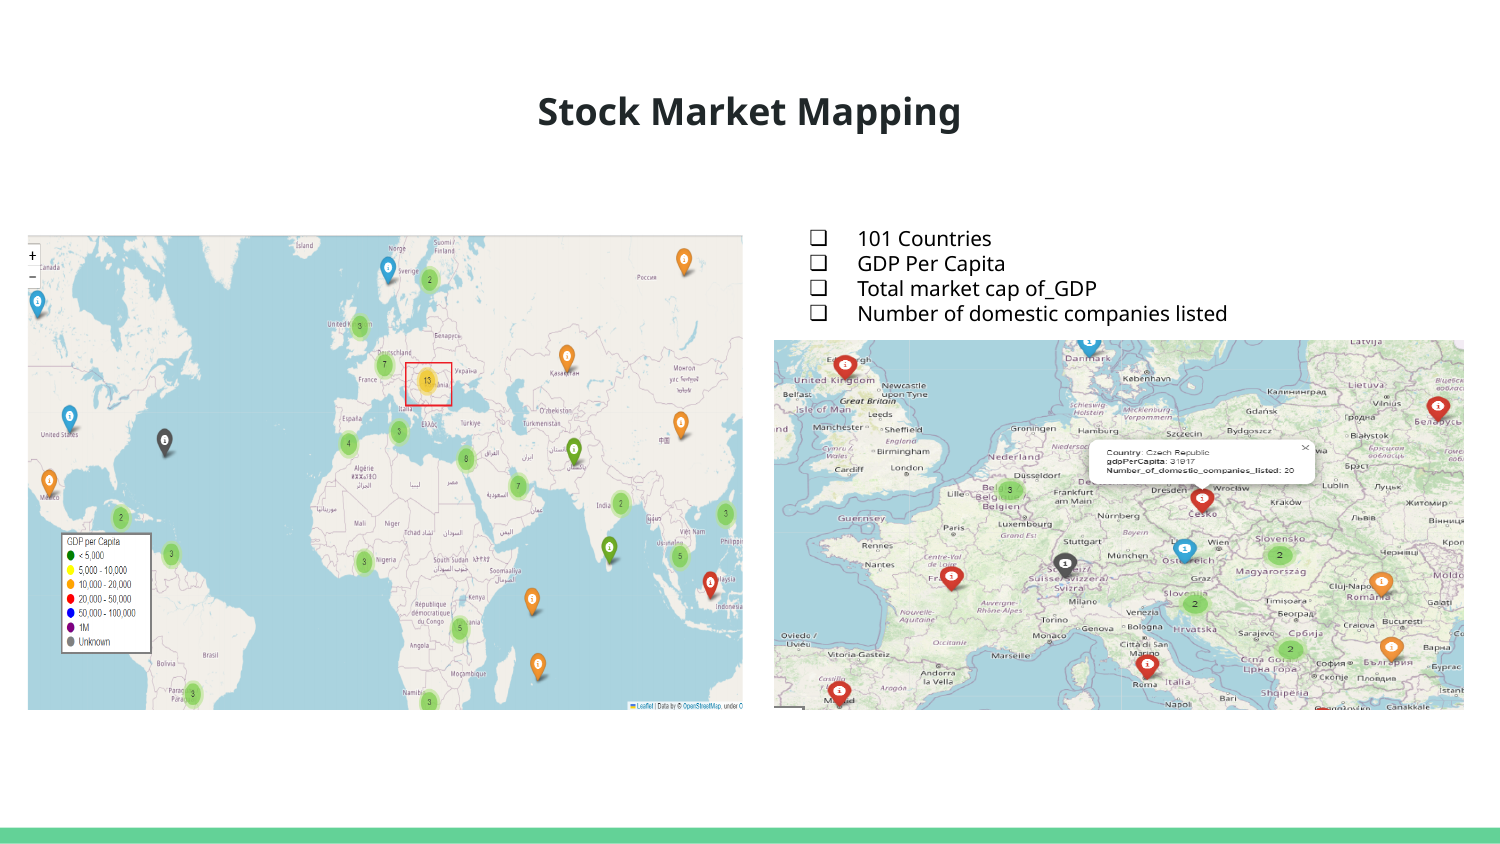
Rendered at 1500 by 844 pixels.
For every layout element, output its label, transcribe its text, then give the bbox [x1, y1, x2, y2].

text_box 101 Countries GDP Per Capita Total market cap of_GDP Number of domestic companies listed [767, 210, 1431, 386]
title Stock Market Mapping [51, 72, 1449, 167]
picture [773, 340, 1464, 710]
picture [27, 233, 743, 710]
